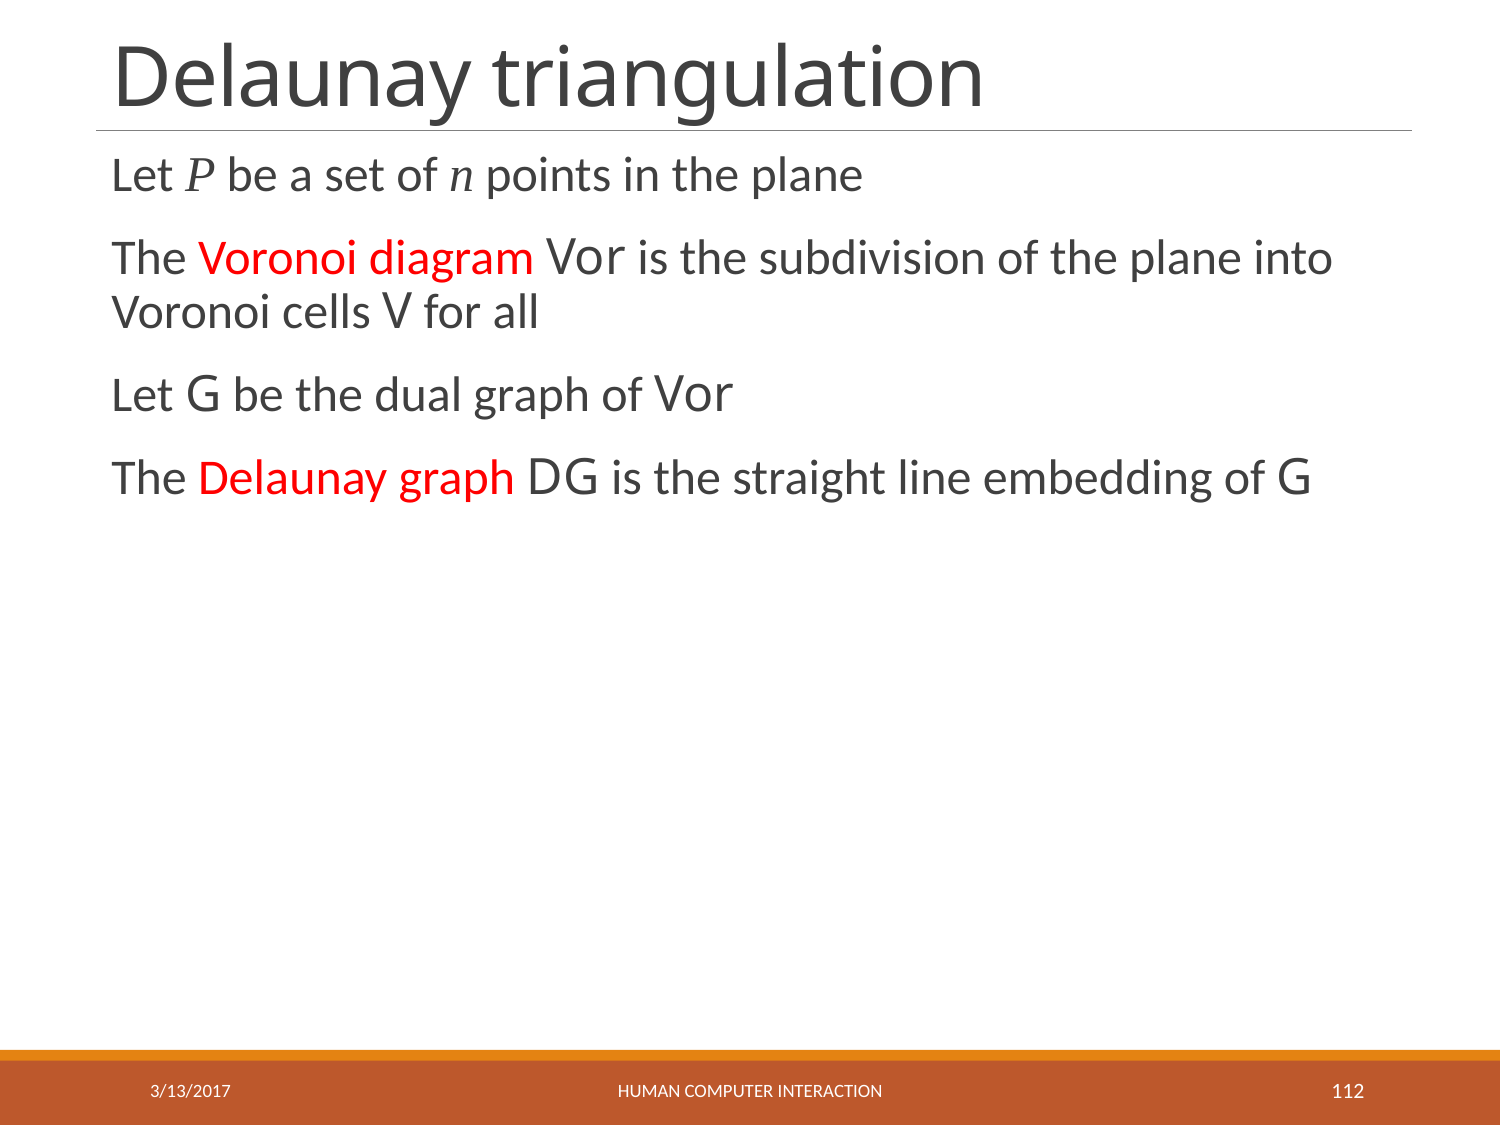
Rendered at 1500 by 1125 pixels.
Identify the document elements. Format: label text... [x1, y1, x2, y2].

title Delaunay triangulation [96, 19, 1413, 131]
footer HUMAN COMPUTER INTERACTION [453, 1059, 1047, 1120]
slide_number 112 [1218, 1059, 1380, 1120]
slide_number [135, 1059, 440, 1120]
